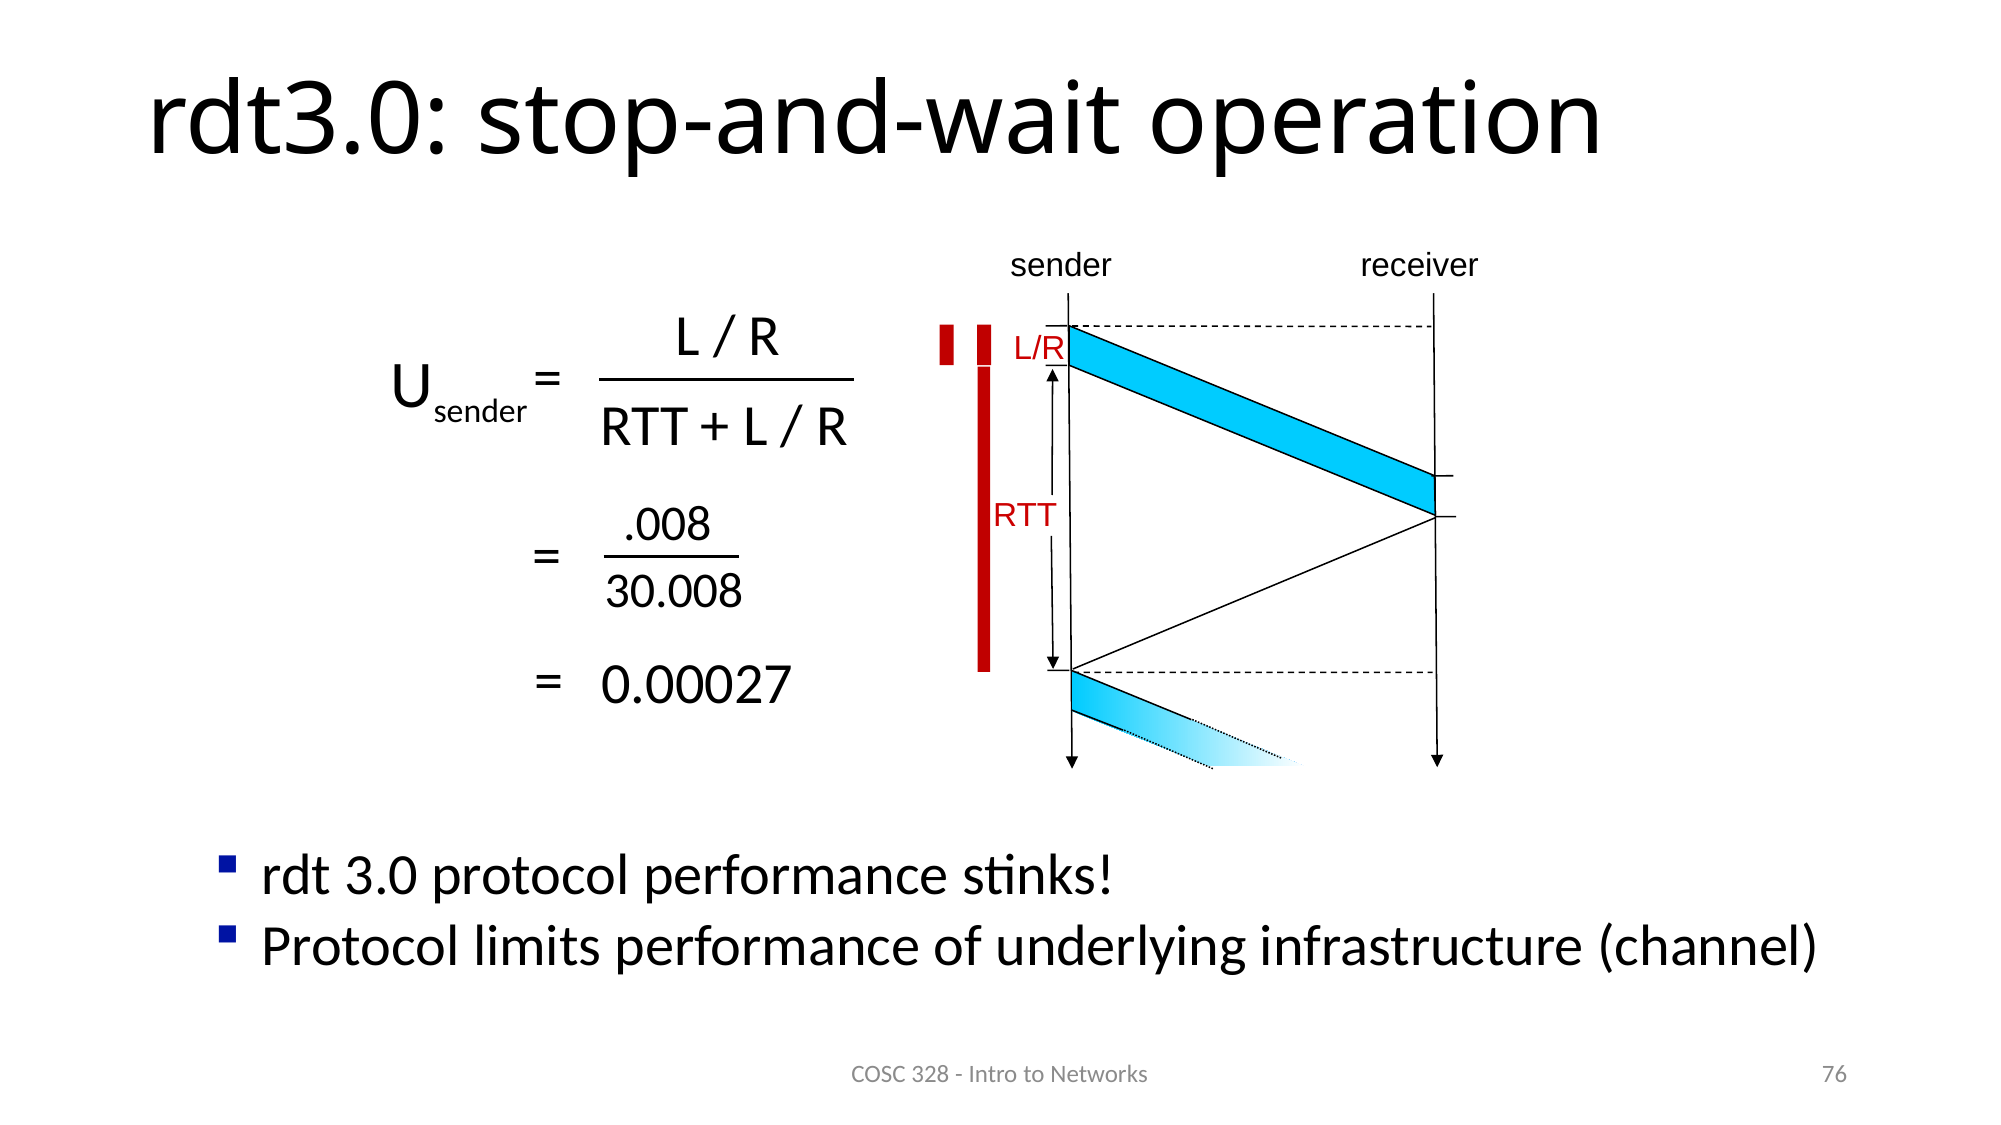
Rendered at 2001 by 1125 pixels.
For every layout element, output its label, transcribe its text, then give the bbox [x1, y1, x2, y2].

footer COSC 328 - Intro to Networks [662, 1042, 1338, 1103]
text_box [941, 318, 1081, 374]
text_box rdt 3.0 protocol performance stinks! Protocol limits performance of underlying infrastructure (channel) [200, 829, 1873, 1029]
text_box L / R [660, 290, 796, 375]
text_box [517, 483, 810, 724]
slide_number 76 [1412, 1042, 1863, 1103]
text_box sender [981, 235, 1127, 294]
text_box receiver [1338, 235, 1494, 294]
text_box [1430, 518, 1444, 768]
text_box [1065, 756, 1077, 769]
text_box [368, 331, 578, 430]
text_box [1071, 670, 1282, 759]
text_box + L / R [685, 379, 864, 465]
title rdt3.0: stop-and-wait operation [131, 47, 1952, 195]
text_box [1193, 757, 1305, 767]
text_box RTT [585, 379, 685, 465]
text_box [938, 366, 1078, 672]
text_box [1081, 330, 1436, 516]
